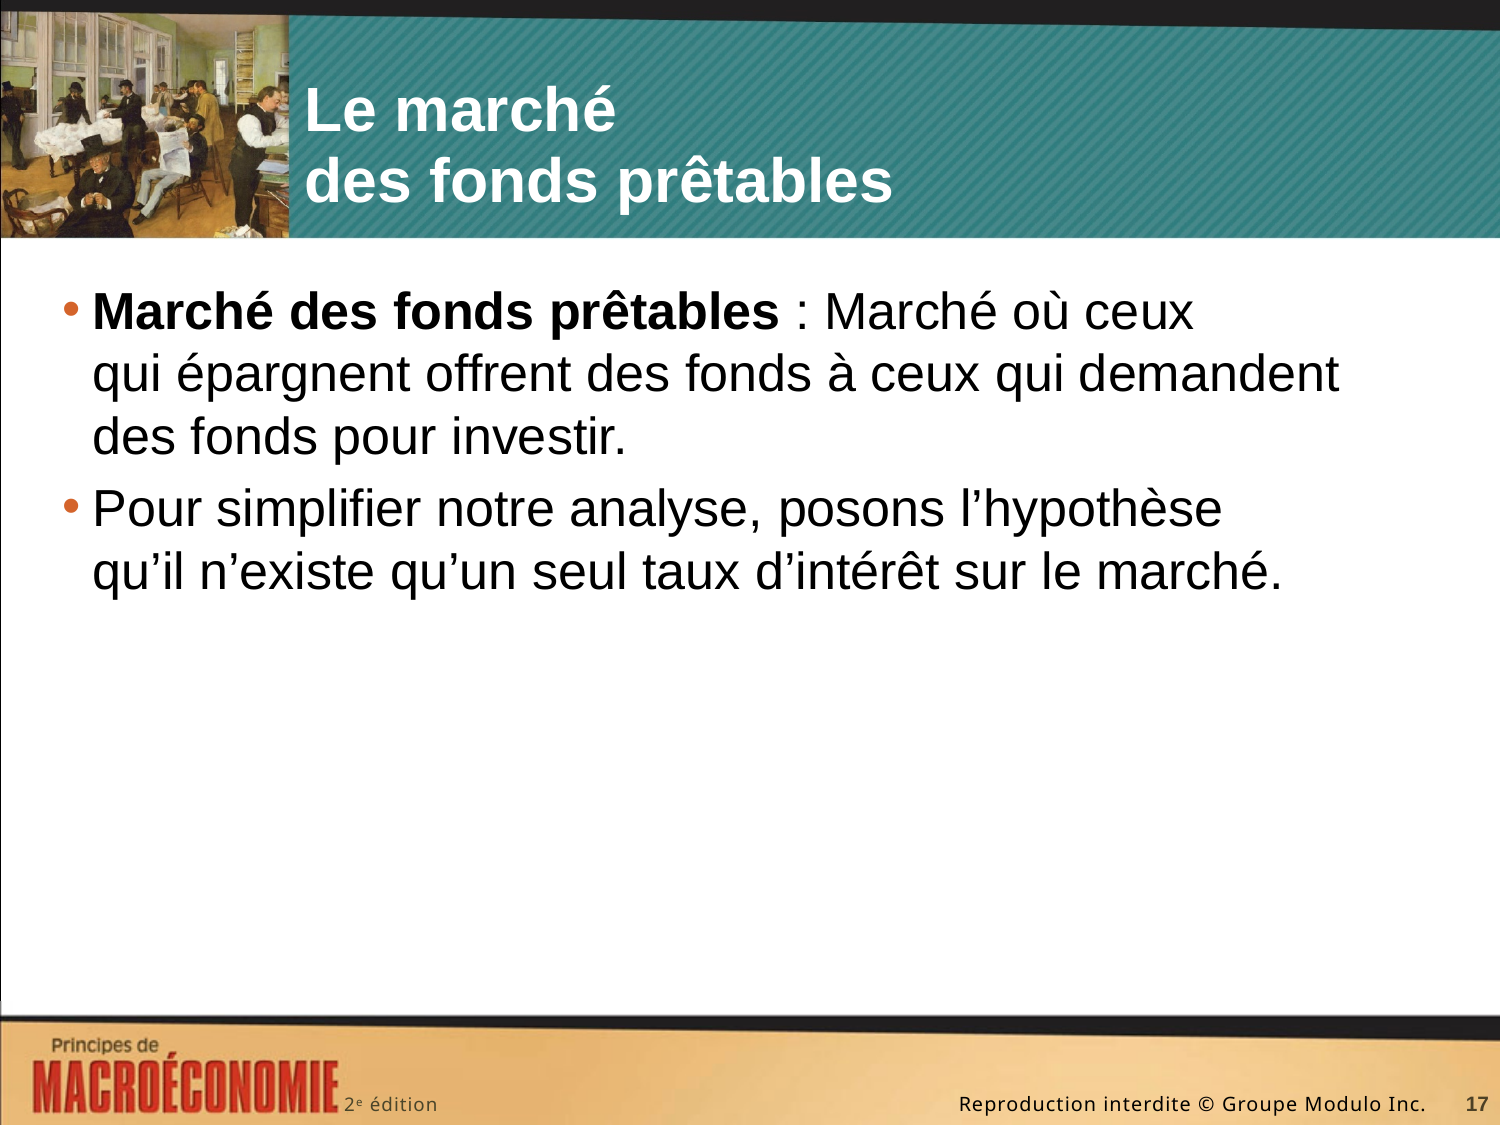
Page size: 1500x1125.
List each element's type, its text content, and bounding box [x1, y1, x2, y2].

picture [0, 0, 1500, 1125]
slide_number 17 [1417, 1070, 1489, 1125]
list Marché des fonds prêtables : Marché où ceux qui épargnent offrent des fonds à ceux qui demandent des fonds pour investir. Pour simplifier notre analyse, posons l’hypothèse qu’il n’existe qu’un seul taux d’intérêt sur le marché. [17, 269, 1431, 1000]
picture [1412, 1102, 1417, 1110]
title Le marché des fonds prêtables [304, 32, 1431, 223]
